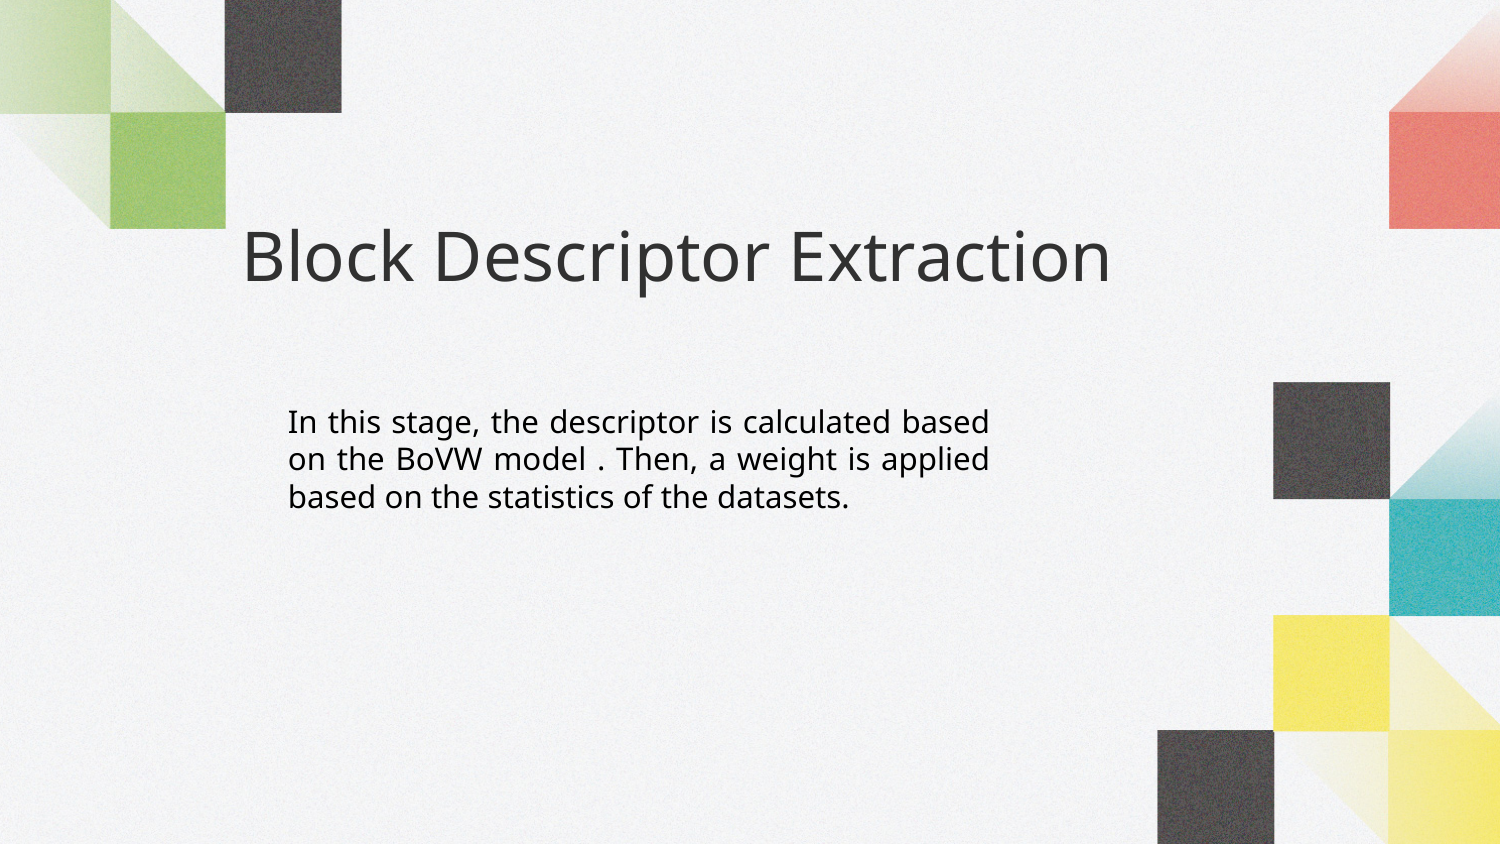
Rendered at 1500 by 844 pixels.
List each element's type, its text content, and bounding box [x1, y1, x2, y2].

picture [0, 0, 1500, 844]
title Block Descriptor Extraction [226, 173, 1210, 335]
subtitle In this stage, the descriptor is calculated based on the BoVW model . Then, a weight is applied based on the statistics of the datasets. [271, 255, 1008, 661]
